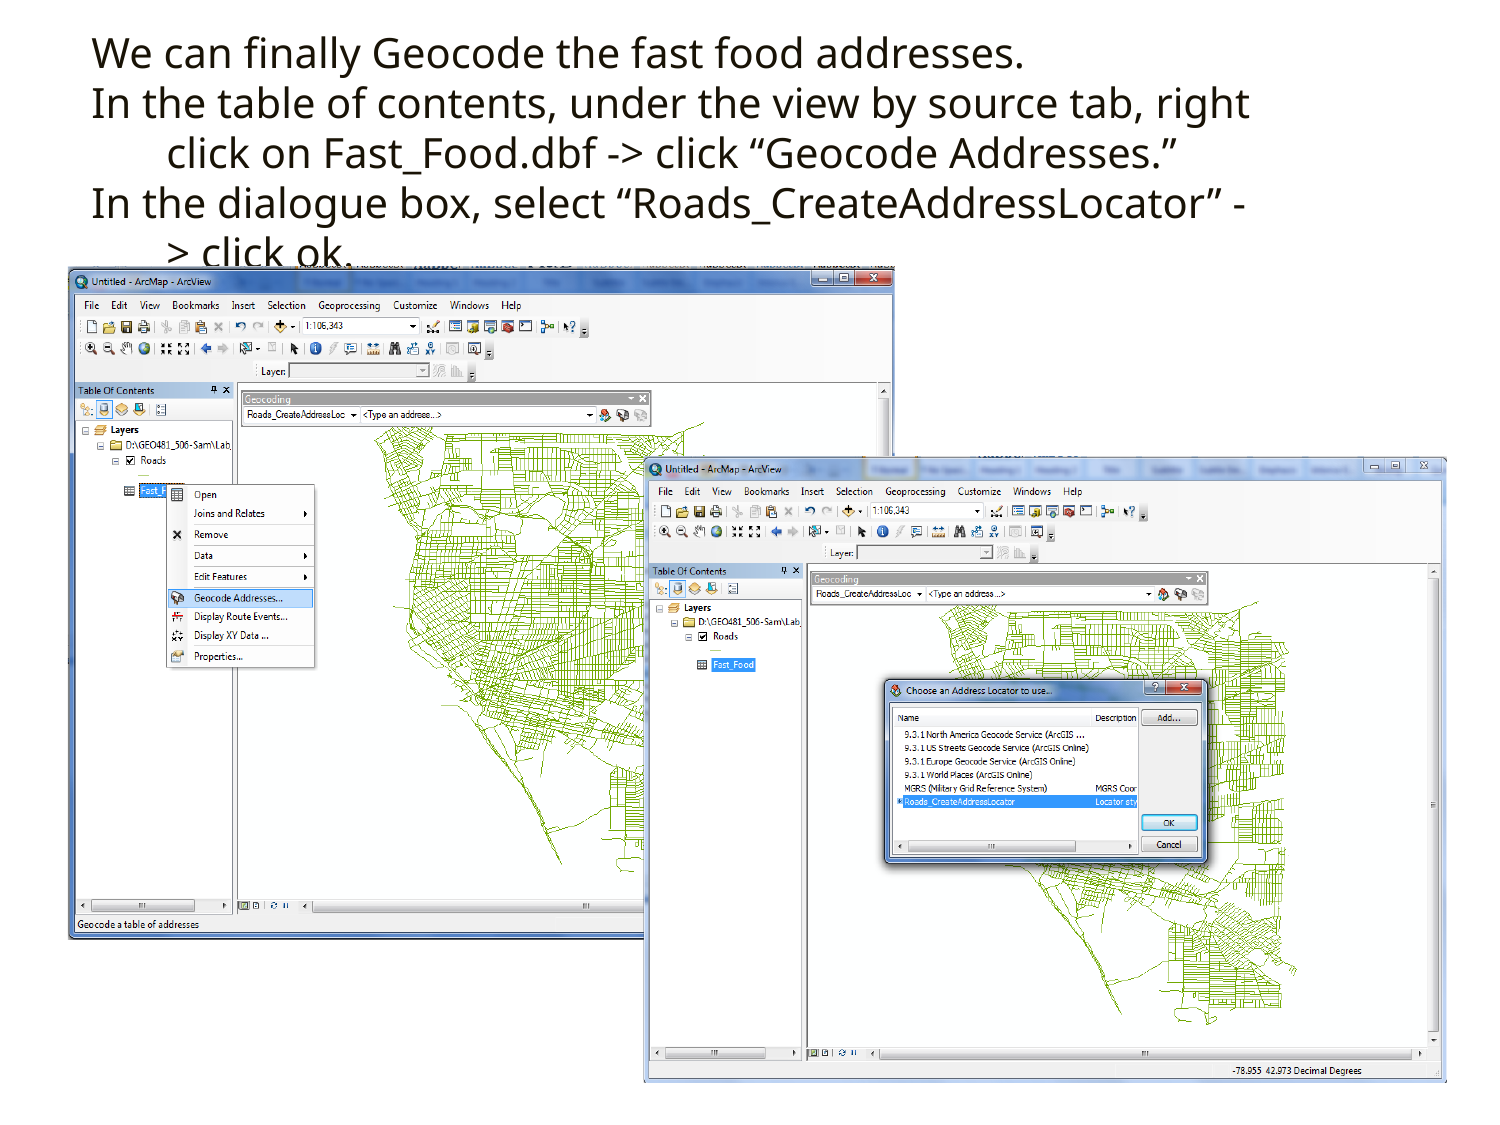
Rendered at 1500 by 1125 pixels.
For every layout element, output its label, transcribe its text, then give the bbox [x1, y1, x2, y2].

picture [67, 265, 1448, 1083]
text_box We can finally Geocode the fast food addresses. In the table of contents, under the view by source tab, right click on Fast_Food.dbf -> click “Geocode Addresses.” In the dialogue box, select “Roads_CreateAddressLocator” -> click ok. [76, 19, 1282, 284]
